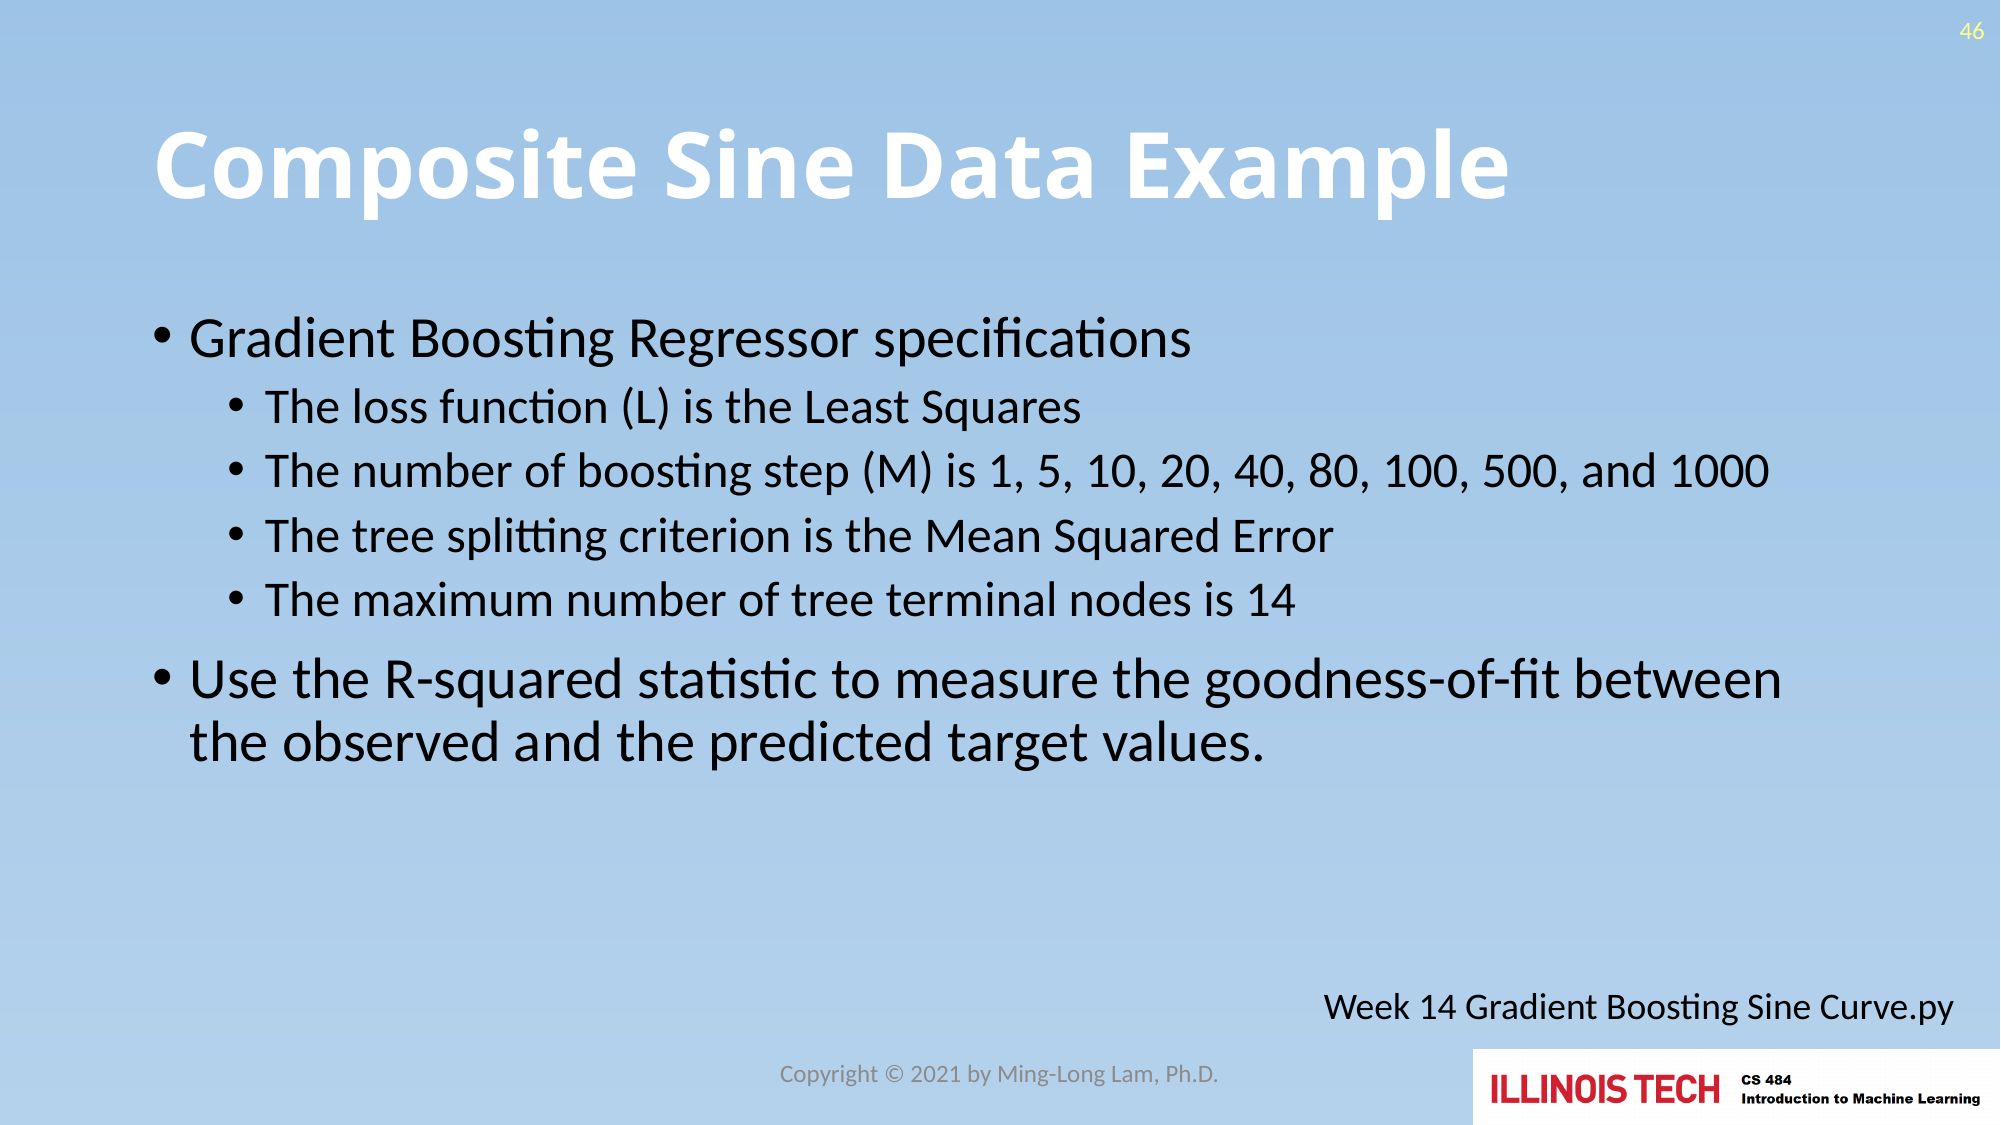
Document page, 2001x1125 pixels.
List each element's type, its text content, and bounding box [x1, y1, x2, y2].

slide_number 46 [1550, 0, 2000, 60]
text_box Week 14 Gradient Boosting Sine Curve.py [1309, 974, 1971, 1035]
footer Copyright © 2021 by Ming-Long Lam, Ph.D. [662, 1042, 1338, 1103]
picture [1473, 1049, 2000, 1125]
title Composite Sine Data Example [137, 59, 1863, 278]
list Gradient Boosting Regressor specifications The loss function (L) is the Least Squares The number of boosting step (M) is 1, 5, 10, 20, 40, 80, 100, 500, and 1000 The tree splitting criterion is the Mean Squared Error The maximum number of tree terminal nodes is 14 Use the R-squared statistic to measure the goodness-of-fit between the observed and the predicted target values. [137, 299, 1863, 1014]
